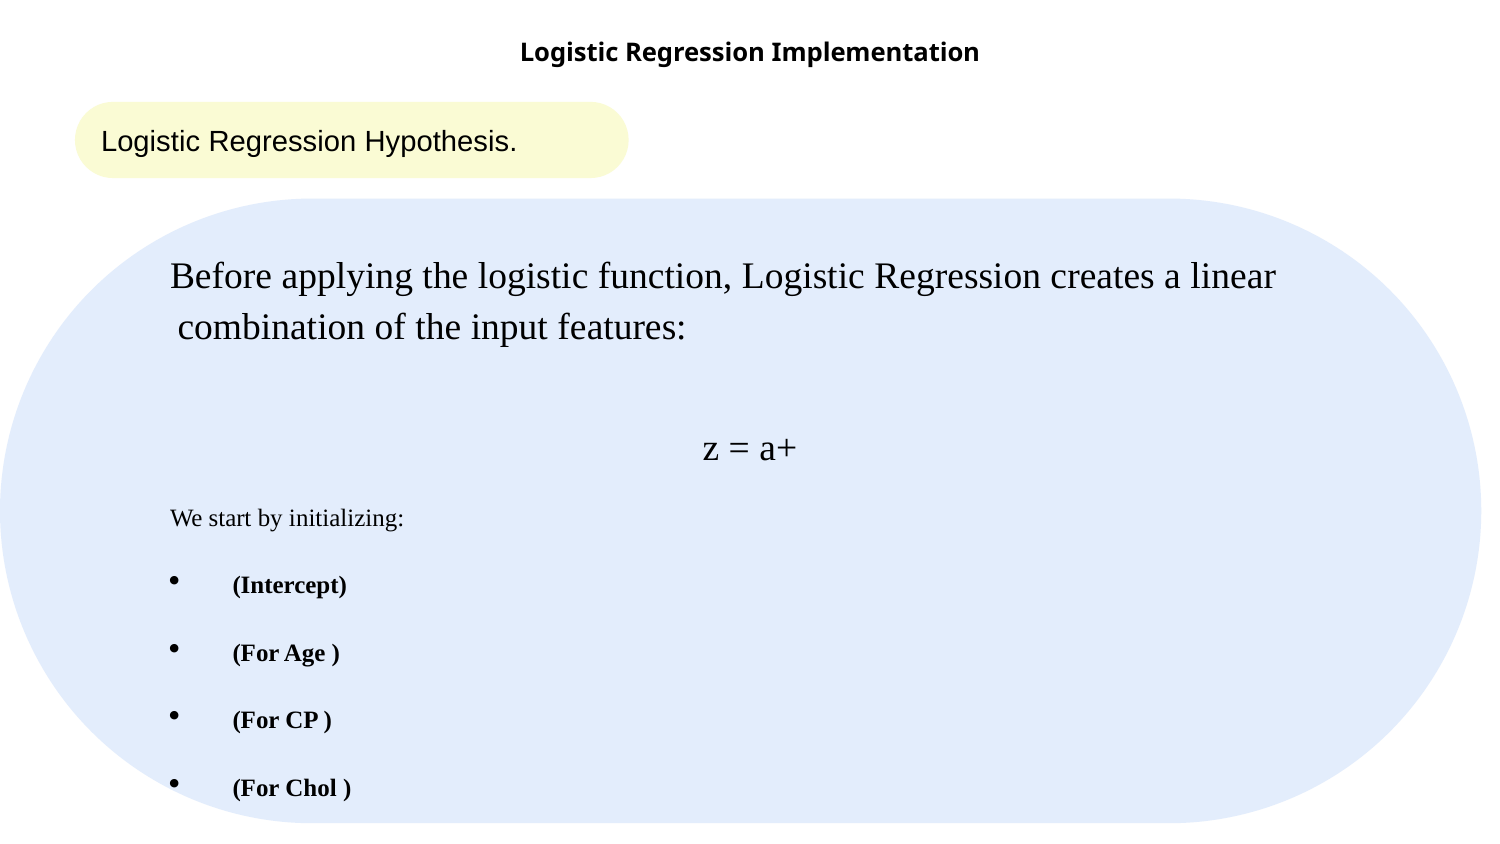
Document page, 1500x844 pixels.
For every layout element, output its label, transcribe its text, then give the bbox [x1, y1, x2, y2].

title Logistic Regression Implementation [75, 20, 1425, 82]
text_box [0, 101, 1482, 824]
